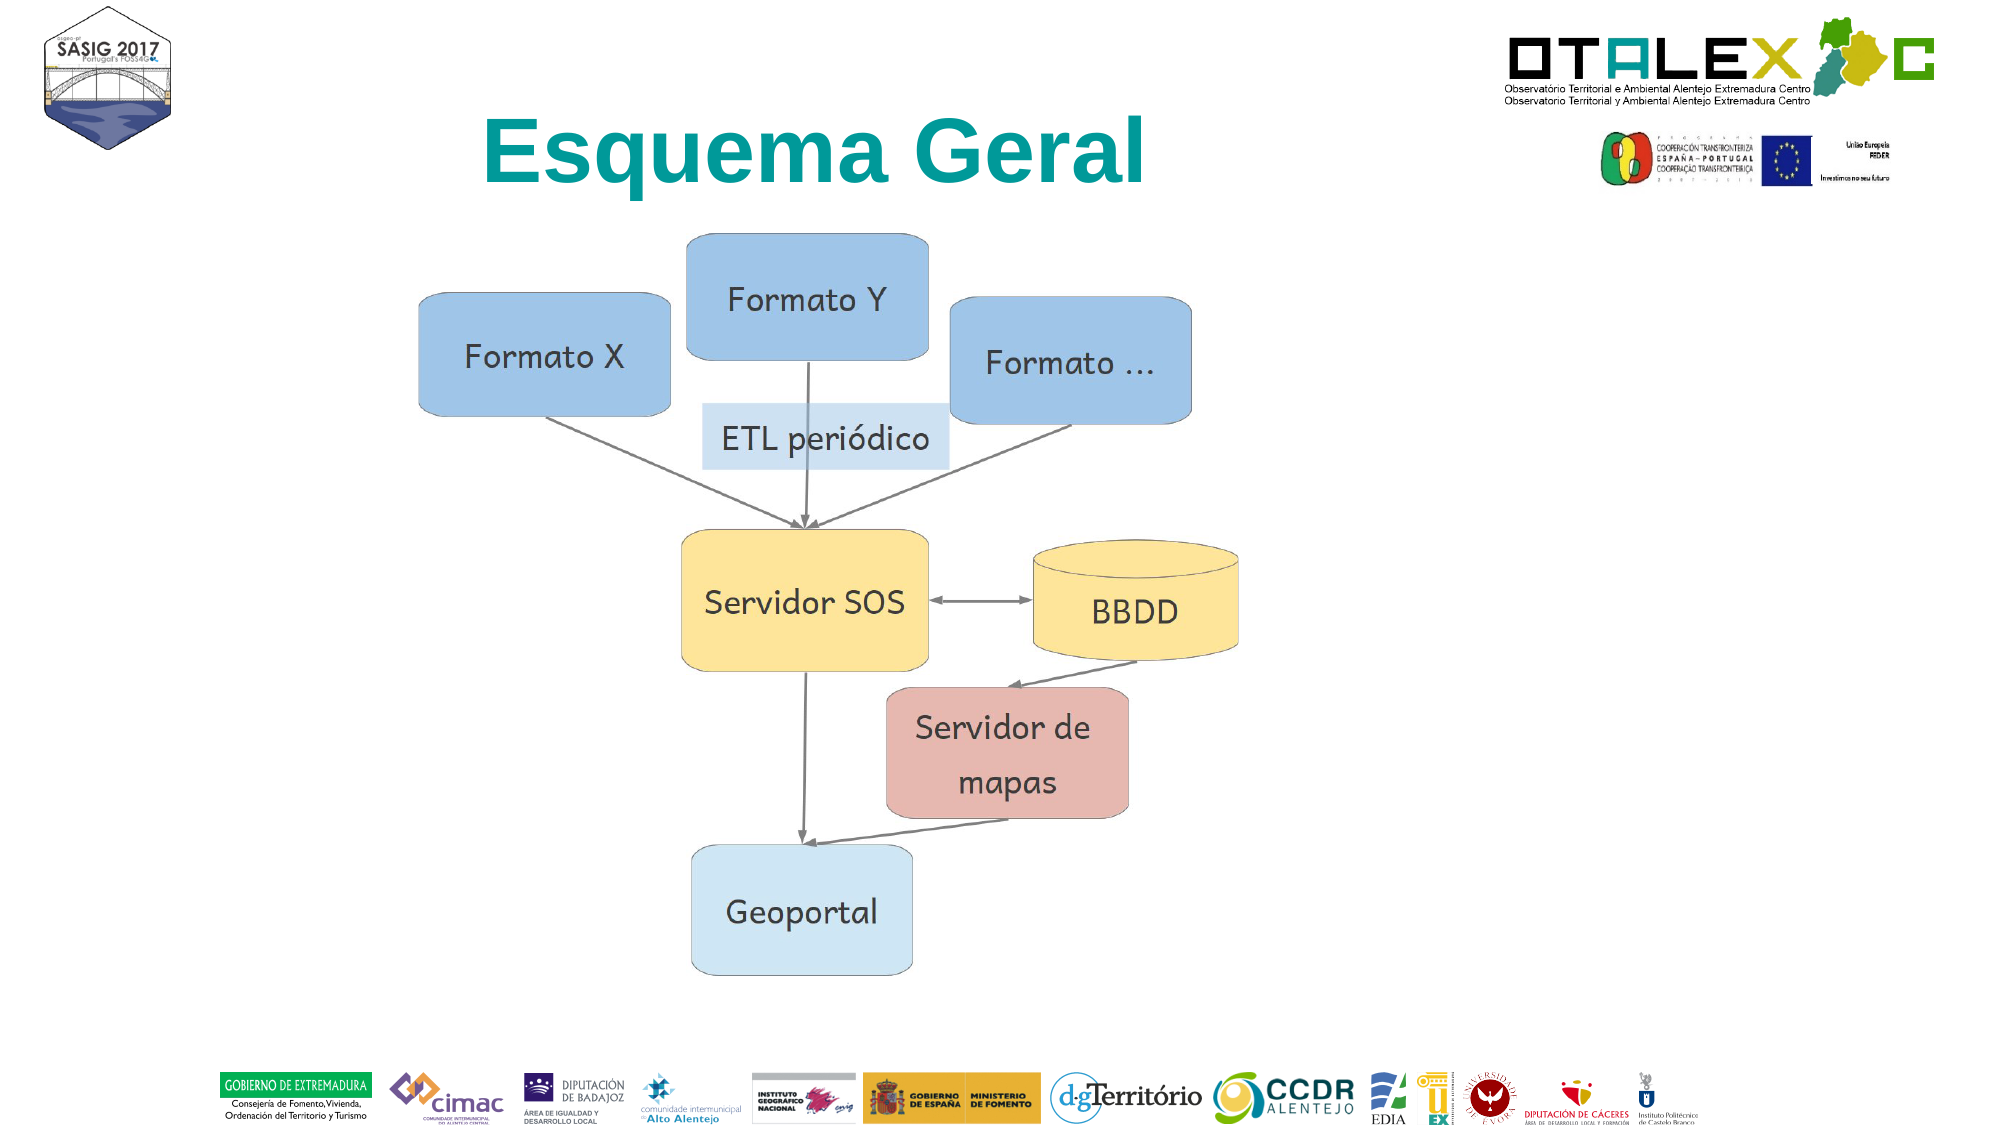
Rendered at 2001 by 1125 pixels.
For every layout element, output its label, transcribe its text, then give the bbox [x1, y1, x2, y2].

title Esquema Geral [466, 43, 1191, 233]
picture [44, 6, 171, 150]
picture [220, 1072, 1698, 1125]
picture [1504, 17, 1934, 106]
picture [418, 233, 1239, 976]
picture [1588, 131, 1893, 199]
